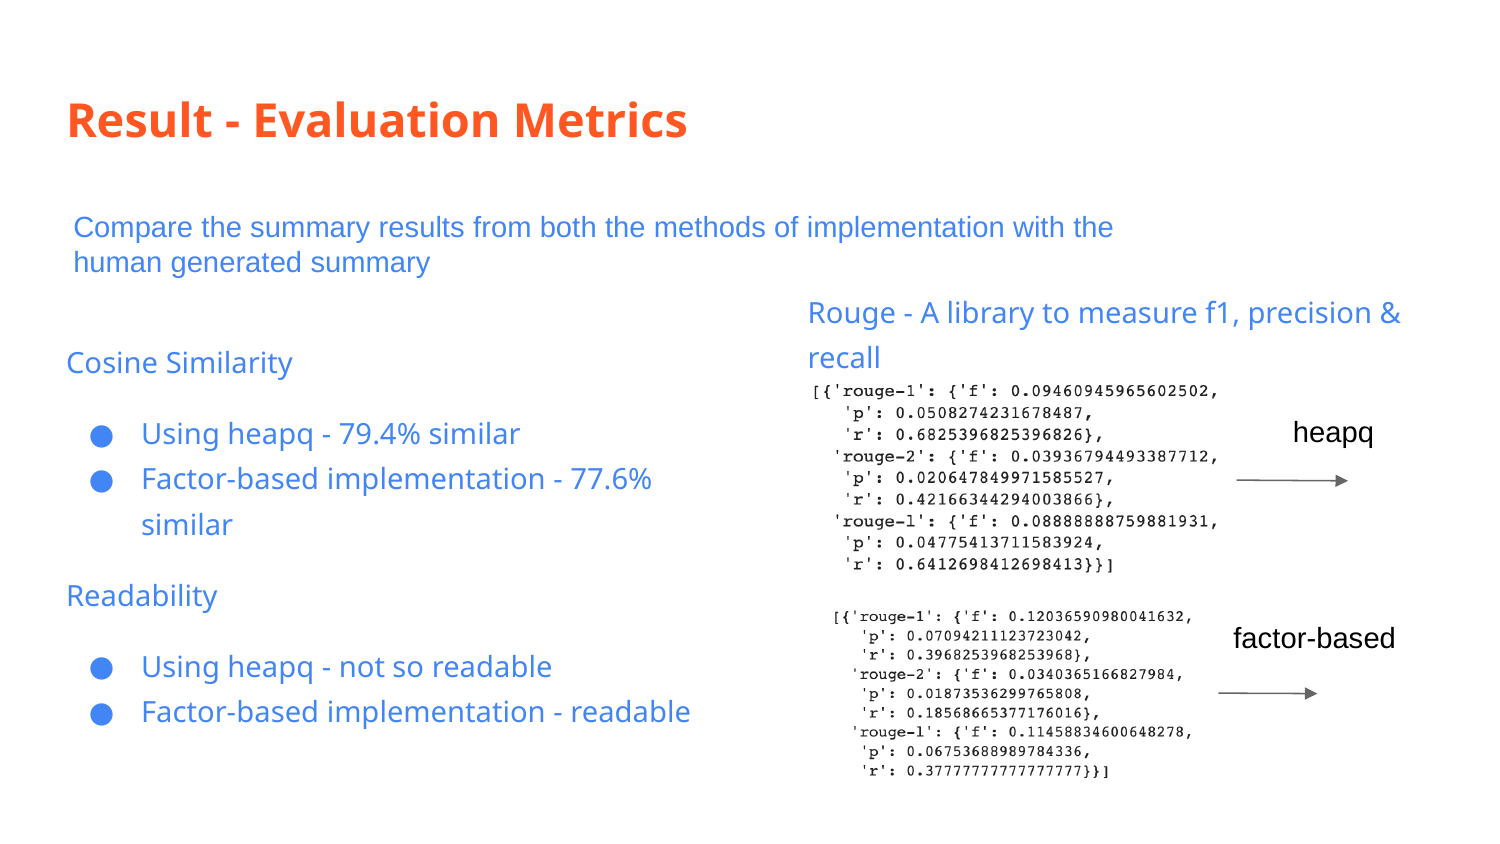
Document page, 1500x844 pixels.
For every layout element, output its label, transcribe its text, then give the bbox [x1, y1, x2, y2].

text_box Compare the summary results from both the methods of implementation with the human generated summary [58, 193, 1172, 294]
list Rouge - A library to measure f1, precision & recall [792, 271, 1449, 802]
text_box heapq [1278, 398, 1405, 464]
list Cosine Similarity Using heapq - 79.4% similar Factor-based implementation - 77.6% similar Readability Using heapq - not so readable Factor-based implementation - readable [51, 321, 708, 750]
text_box factor-based [1221, 604, 1421, 670]
picture [824, 602, 1219, 784]
title Result - Evaluation Metrics [51, 72, 1449, 167]
picture [806, 379, 1237, 582]
